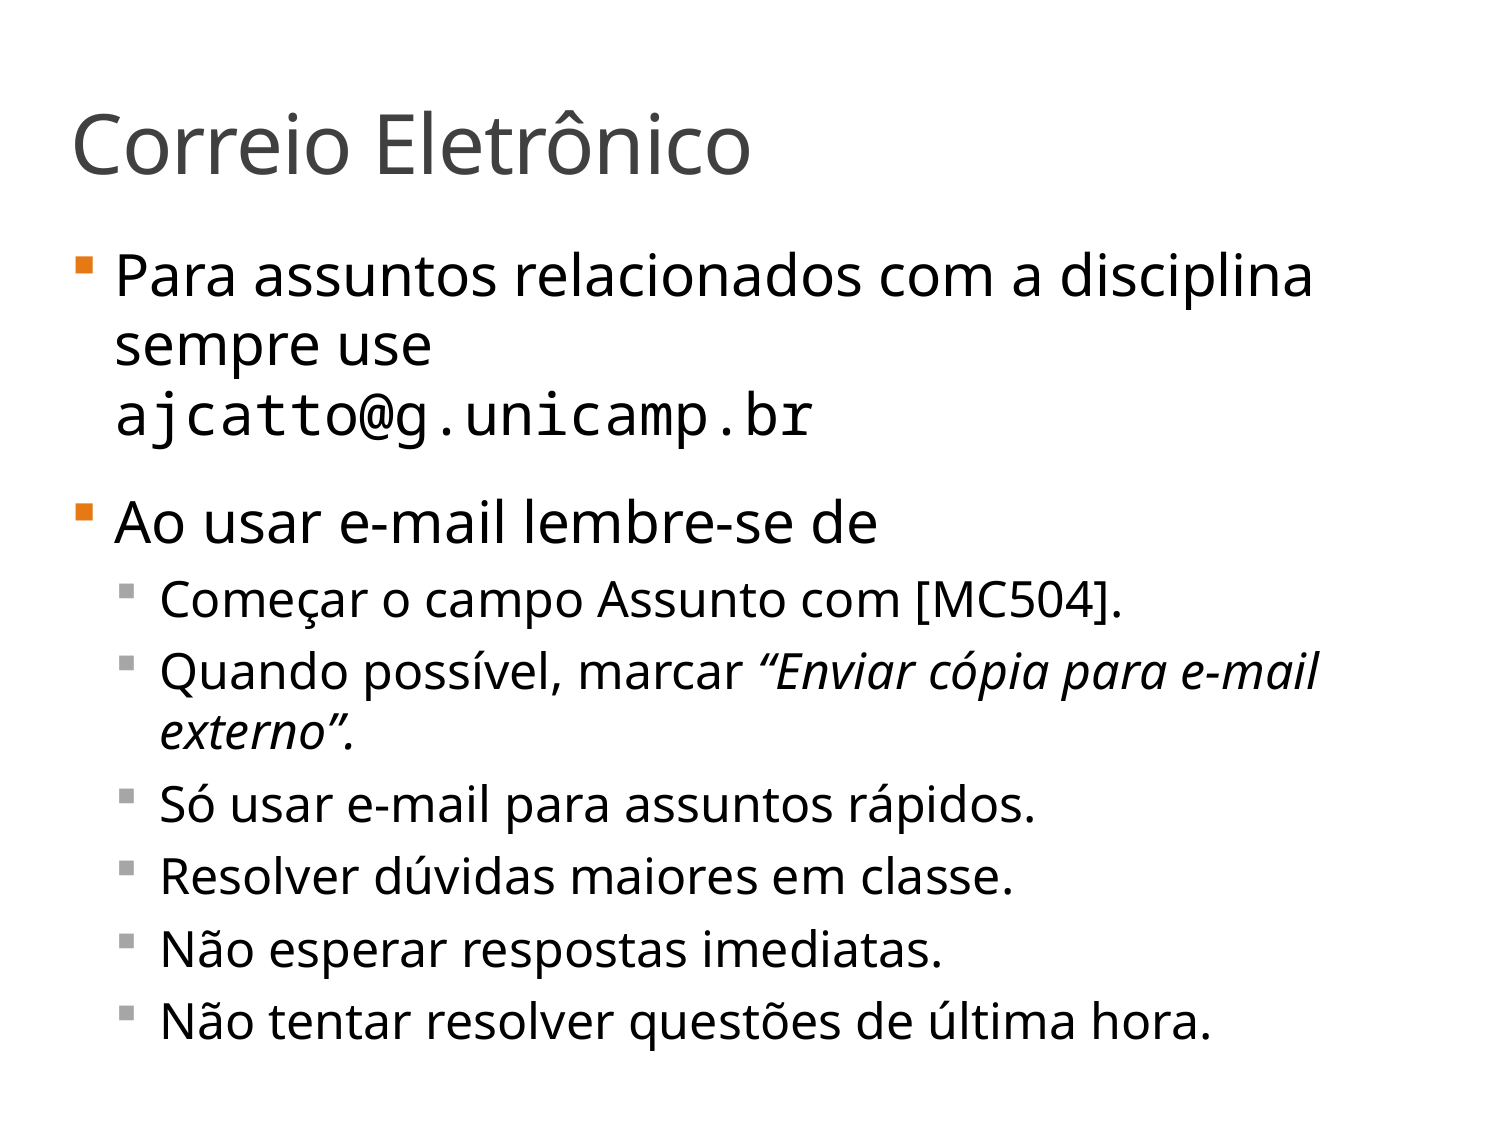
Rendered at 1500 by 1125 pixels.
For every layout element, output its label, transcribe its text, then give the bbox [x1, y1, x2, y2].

list Para assuntos relacionados com a disciplina sempre use ajcatto@g.unicamp.br Ao usar e-mail lembre-se de Começar o campo Assunto com [MC504]. Quando possível, marcar “Enviar cópia para e-mail externo”. Só usar e-mail para assuntos rápidos. Resolver dúvidas maiores em classe. Não esperar respostas imediatas. Não tentar resolver questões de última hora. [70, 237, 1430, 1065]
title Correio Eletrônico [70, 104, 1430, 237]
